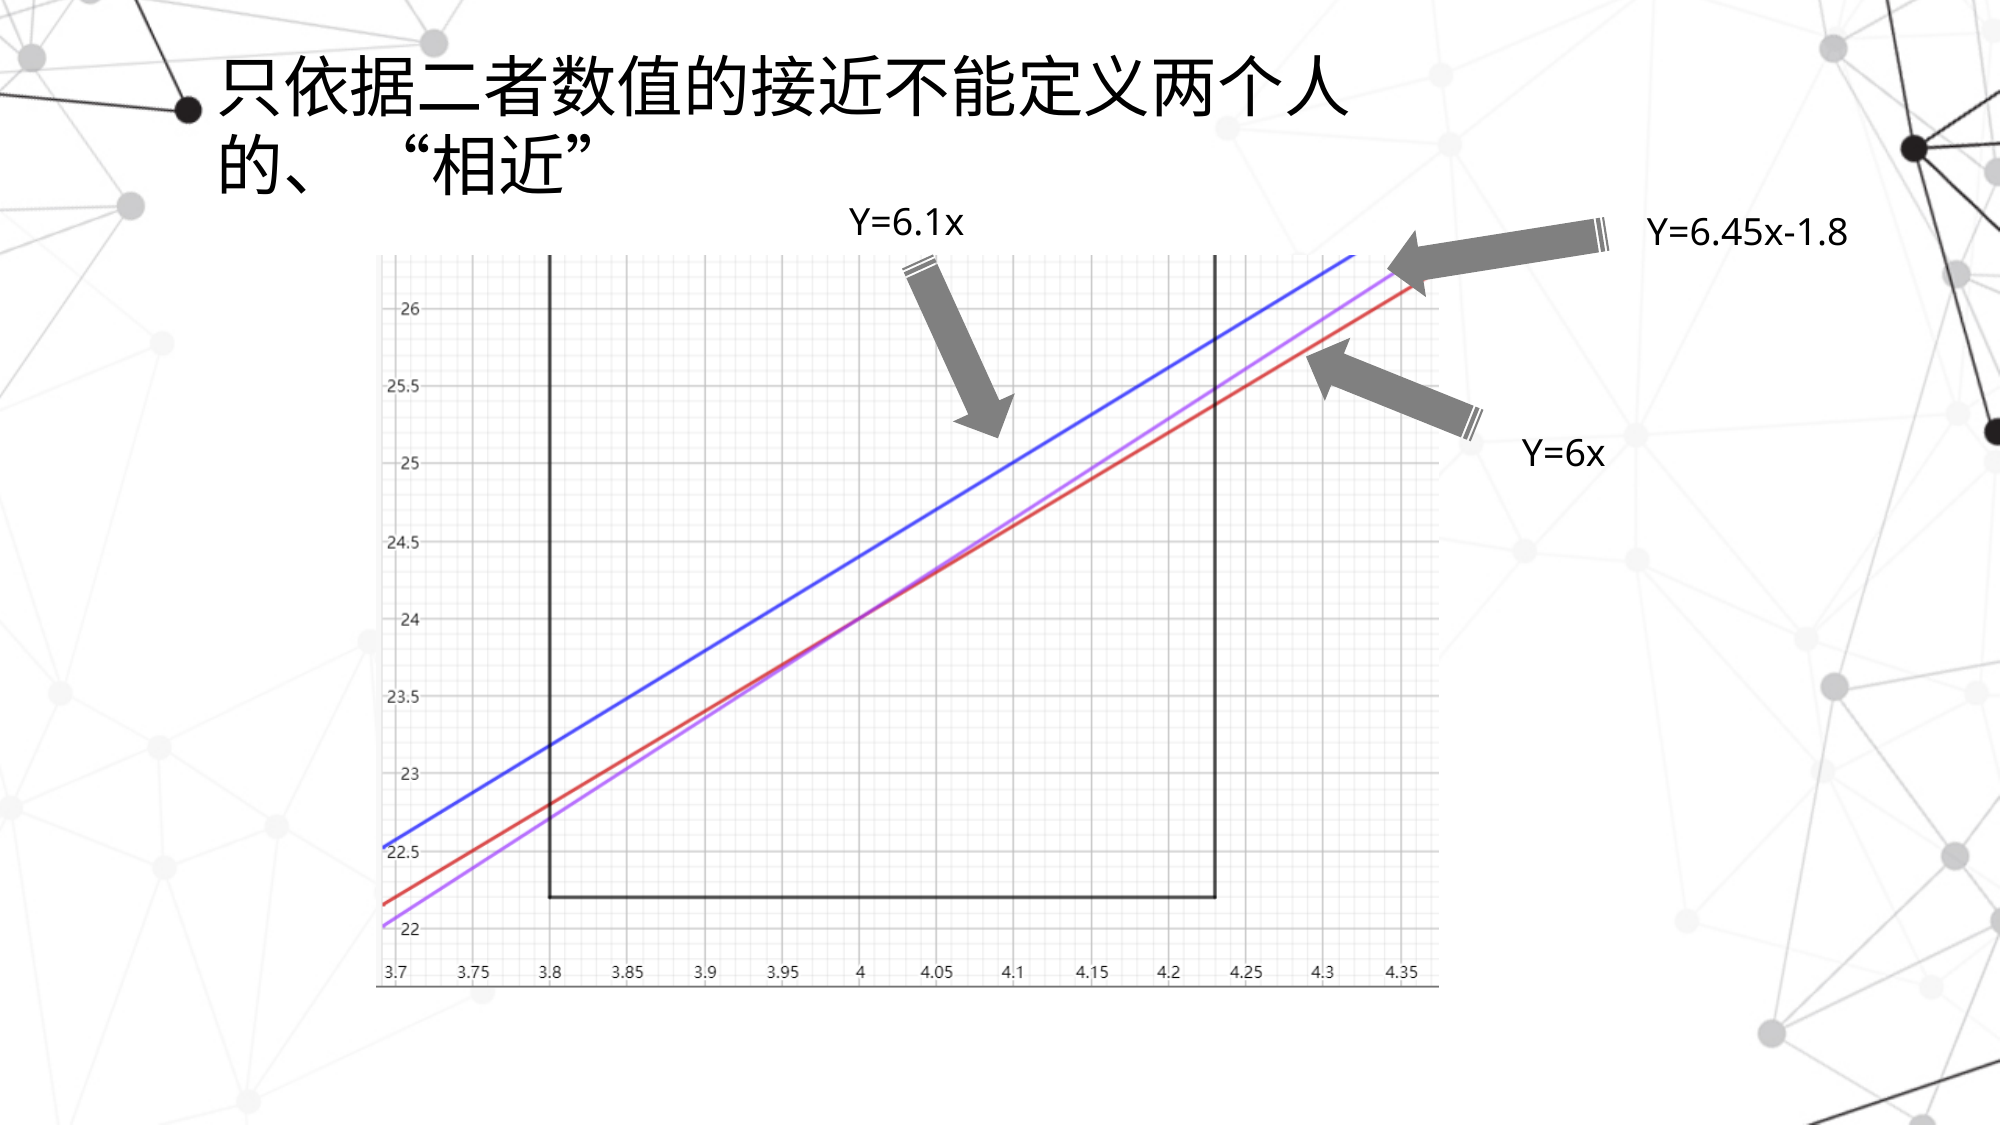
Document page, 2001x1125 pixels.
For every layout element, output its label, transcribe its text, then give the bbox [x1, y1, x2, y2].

text_box [1439, 390, 1485, 443]
text_box Y=6.45x-1.8 [1632, 200, 1864, 260]
text_box Y=6x [1507, 422, 1621, 482]
picture [0, 0, 2000, 1125]
text_box [1395, 215, 1611, 279]
text_box Y=6.1x [834, 190, 980, 251]
